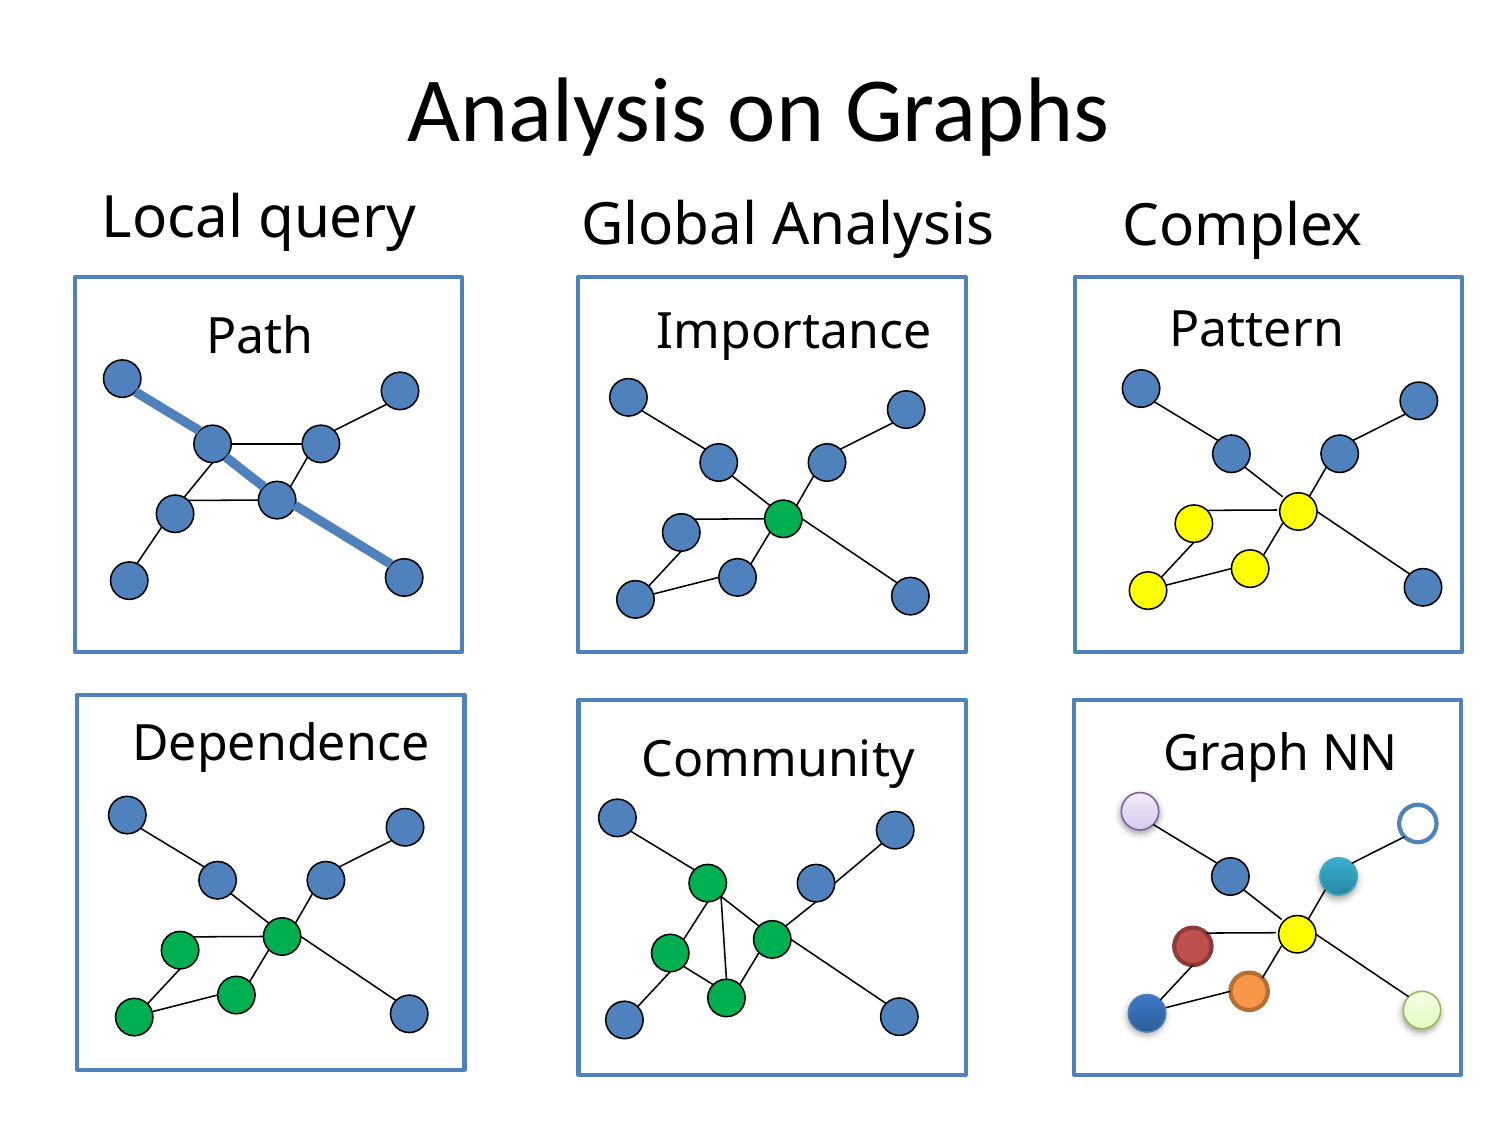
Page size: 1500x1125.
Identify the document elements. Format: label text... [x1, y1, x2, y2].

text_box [76, 694, 465, 1070]
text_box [578, 276, 966, 653]
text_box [74, 276, 463, 653]
text_box Local query [86, 171, 432, 257]
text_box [1074, 276, 1463, 653]
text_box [1073, 699, 1462, 1075]
text_box Global Analysis [566, 179, 1010, 264]
title Analysis on Graphs [84, 11, 1434, 199]
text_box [578, 699, 967, 1075]
text_box Complex [1108, 180, 1449, 265]
